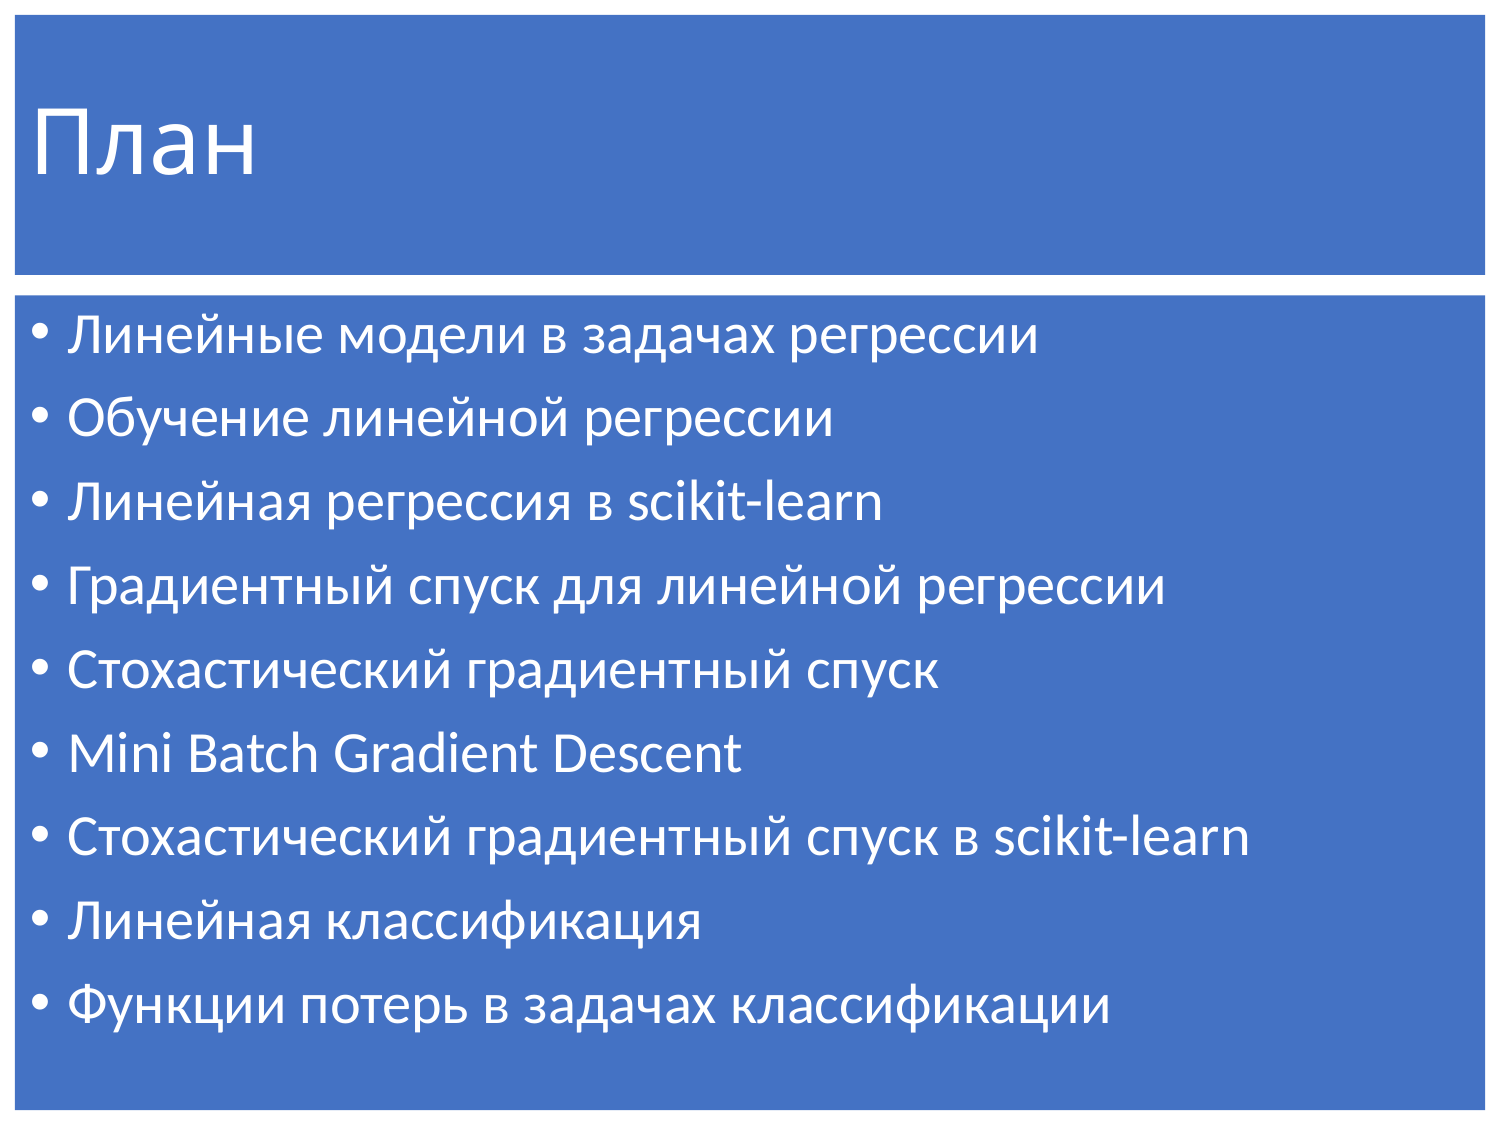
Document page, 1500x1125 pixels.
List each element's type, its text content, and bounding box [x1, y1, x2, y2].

list Линейные модели в задачах регрессии Обучение линейной регрессии Линейная регрессия в scikit-learn Градиентный спуск для линейной регрессии Стохастический градиентный спуск Mini Batch Gradient Descent Стохастический градиентный спуск в scikit-learn Линейная классификация Функции потерь в задачах классификации [14, 295, 1486, 1111]
title План [14, 14, 1486, 275]
